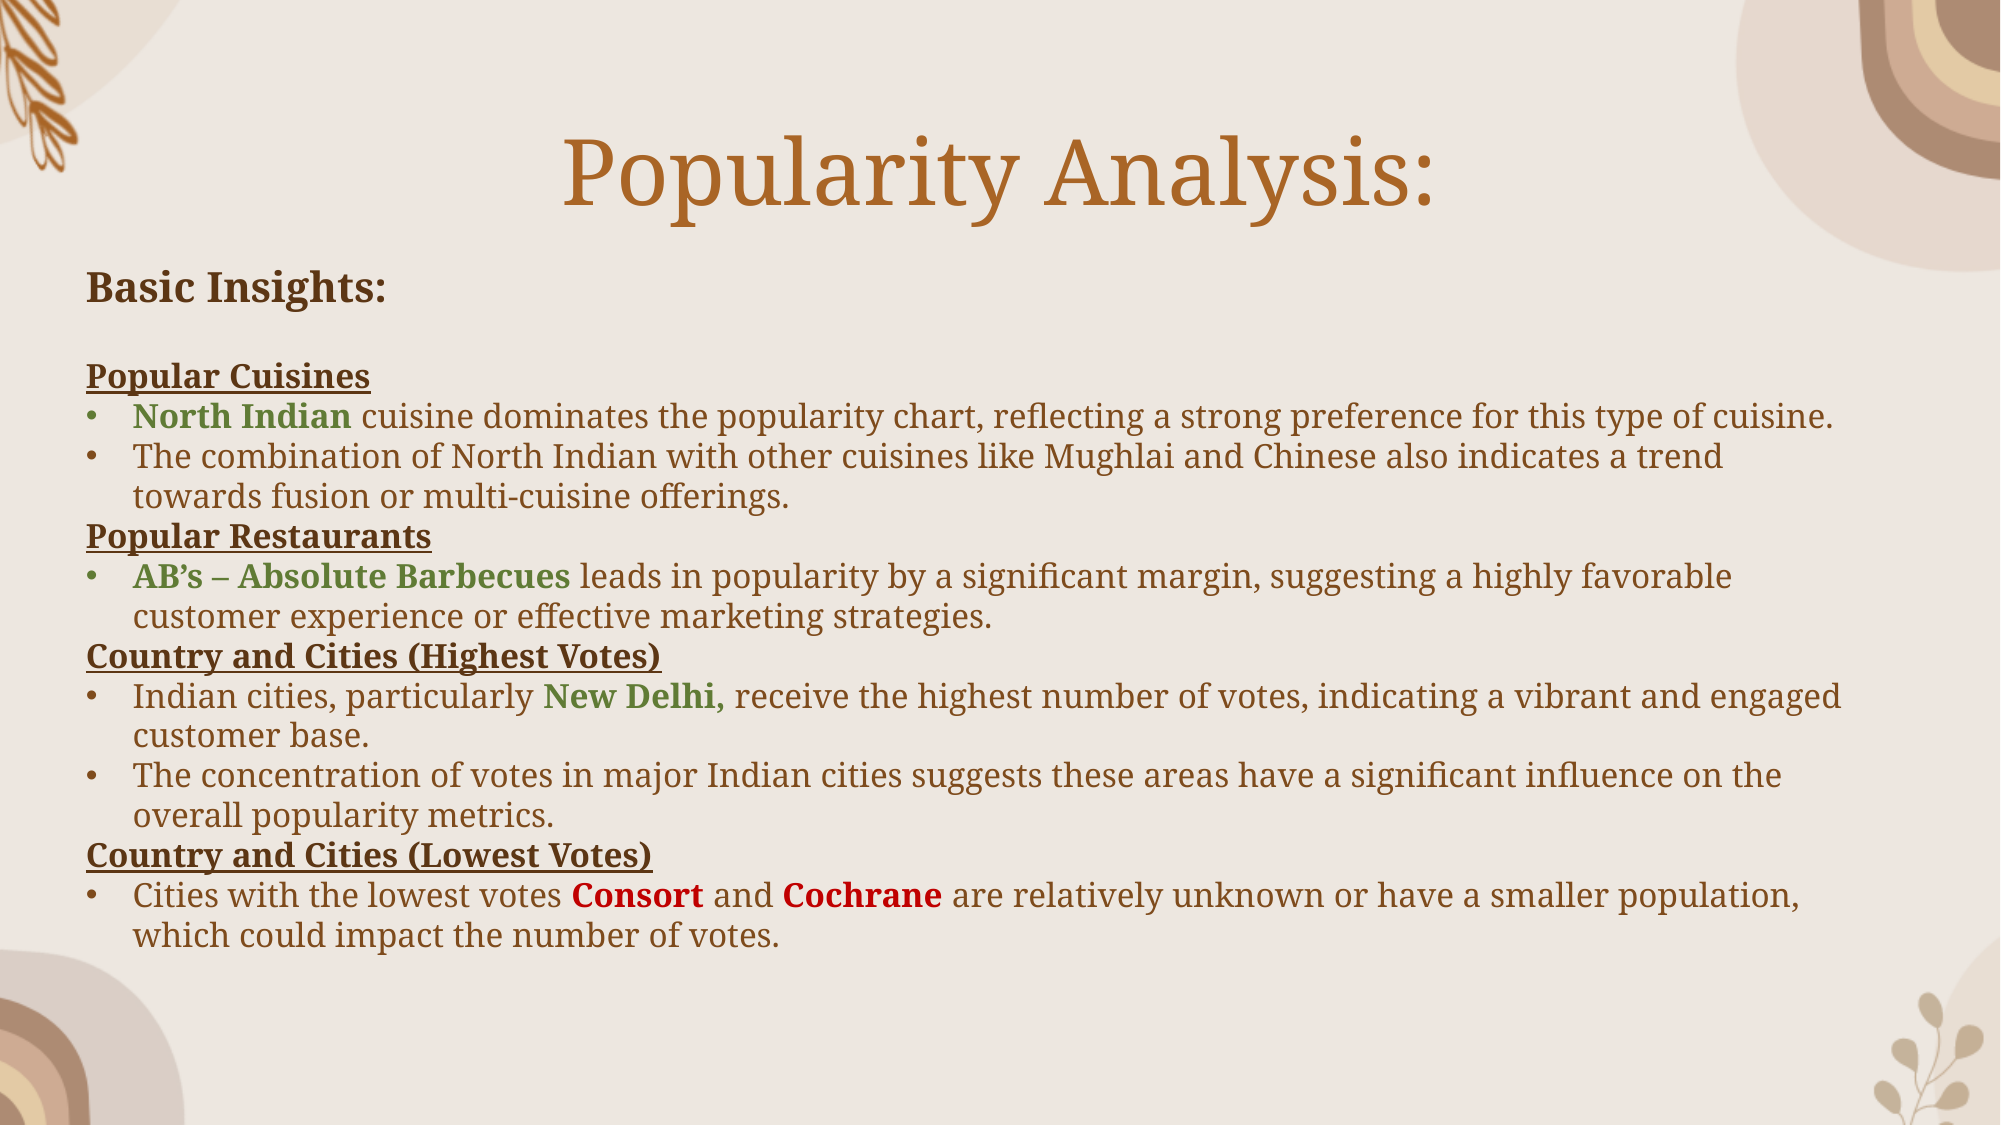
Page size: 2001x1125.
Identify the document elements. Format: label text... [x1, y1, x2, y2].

picture [0, 0, 2001, 1125]
text_box Basic Insights: Popular Cuisines North Indian cuisine dominates the popularity chart, reflecting a strong preference for this type of cuisine. The combination of North Indian with other cuisines like Mughlai and Chinese also indicates a trend towards fusion or multi-cuisine offerings. Popular Restaurants AB’s – Absolute Barbecues leads in popularity by a significant margin, suggesting a highly favorable customer experience or effective marketing strategies. Country and Cities (Highest Votes) Indian cities, particularly New Delhi, receive the highest number of votes, indicating a vibrant and engaged customer base. The concentration of votes in major Indian cities suggests these areas have a significant influence on the overall popularity metrics. Country and Cities (Lowest Votes) Cities with the lowest votes Consort and Cochrane are relatively unknown or have a smaller population, which could impact the number of votes. [70, 252, 1877, 1047]
text_box [70, 447, 112, 553]
title Popularity Analysis: [137, 88, 1863, 252]
